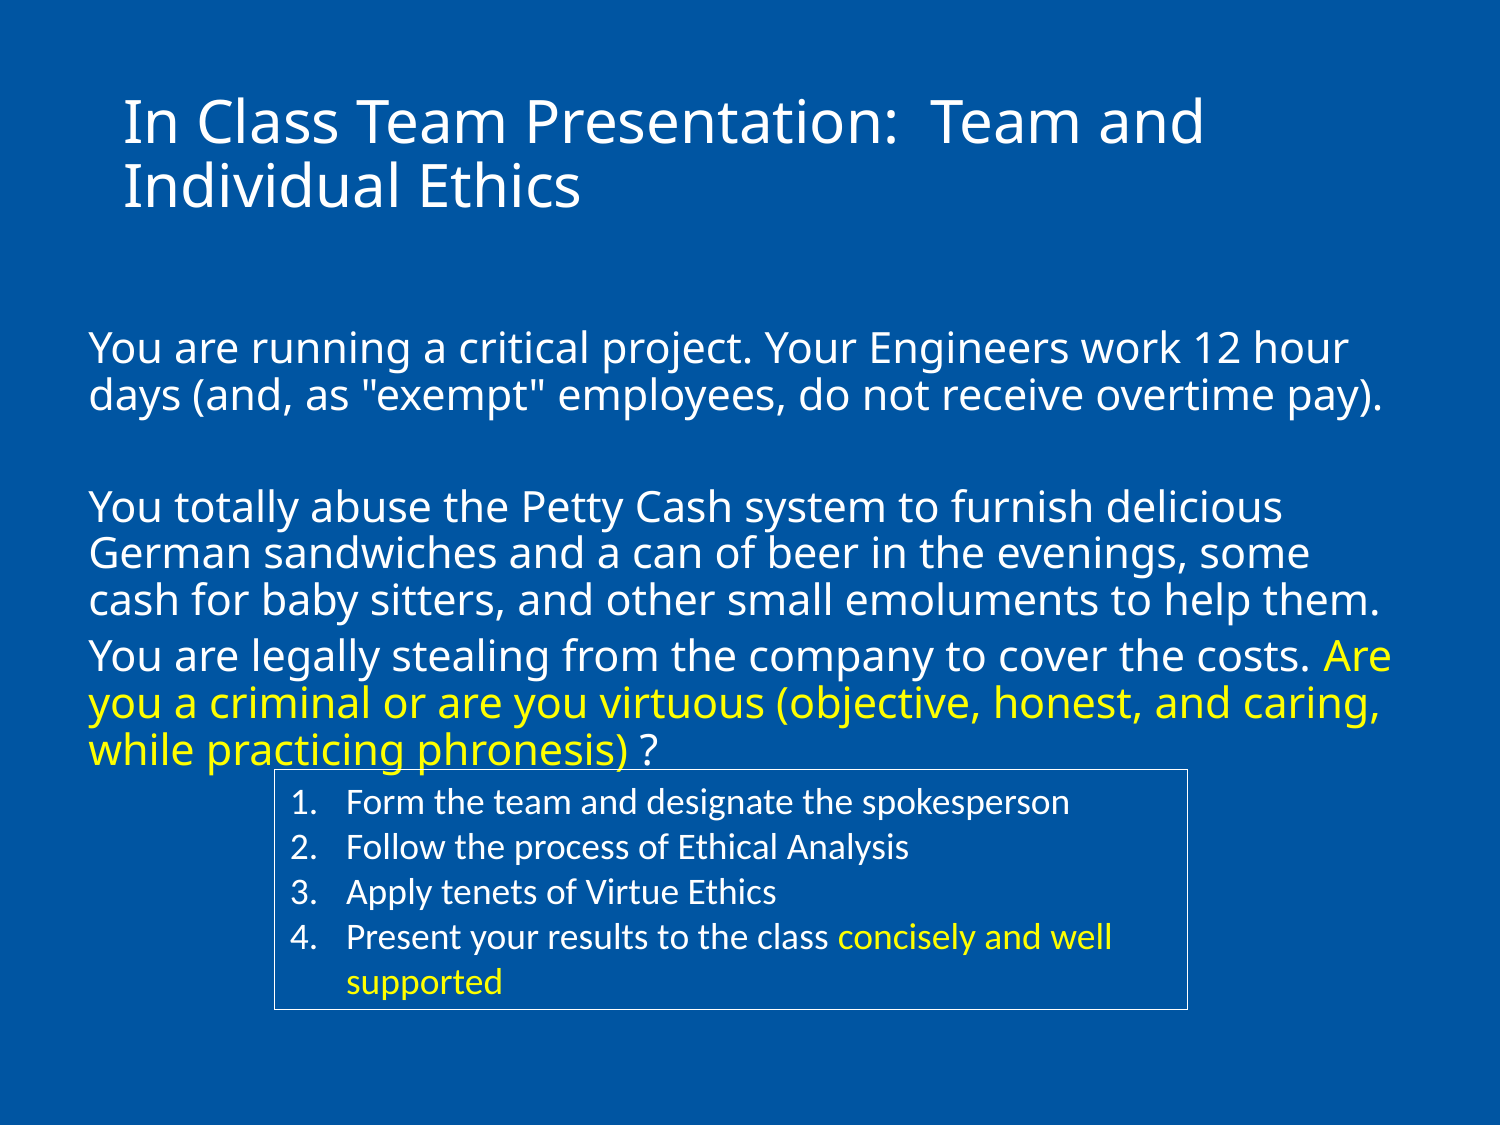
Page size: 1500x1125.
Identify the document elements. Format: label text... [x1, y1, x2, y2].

title In Class Team Presentation: Team and Individual Ethics [108, 83, 1402, 229]
list You are running a critical project. Your Engineers work 12 hour days (and, as "exempt" employees, do not receive overtime pay). You totally abuse the Petty Cash system to furnish delicious German sandwiches and a can of beer in the evenings, some cash for baby sitters, and other small emoluments to help them. You are legally stealing from the company to cover the costs. Are you a criminal or are you virtuous (objective, honest, and caring, while practicing phronesis) ? [73, 318, 1424, 817]
text_box Form the team and designate the spokesperson Follow the process of Ethical Analysis Apply tenets of Virtue Ethics Present your results to the class concisely and well supported [274, 769, 1188, 1010]
